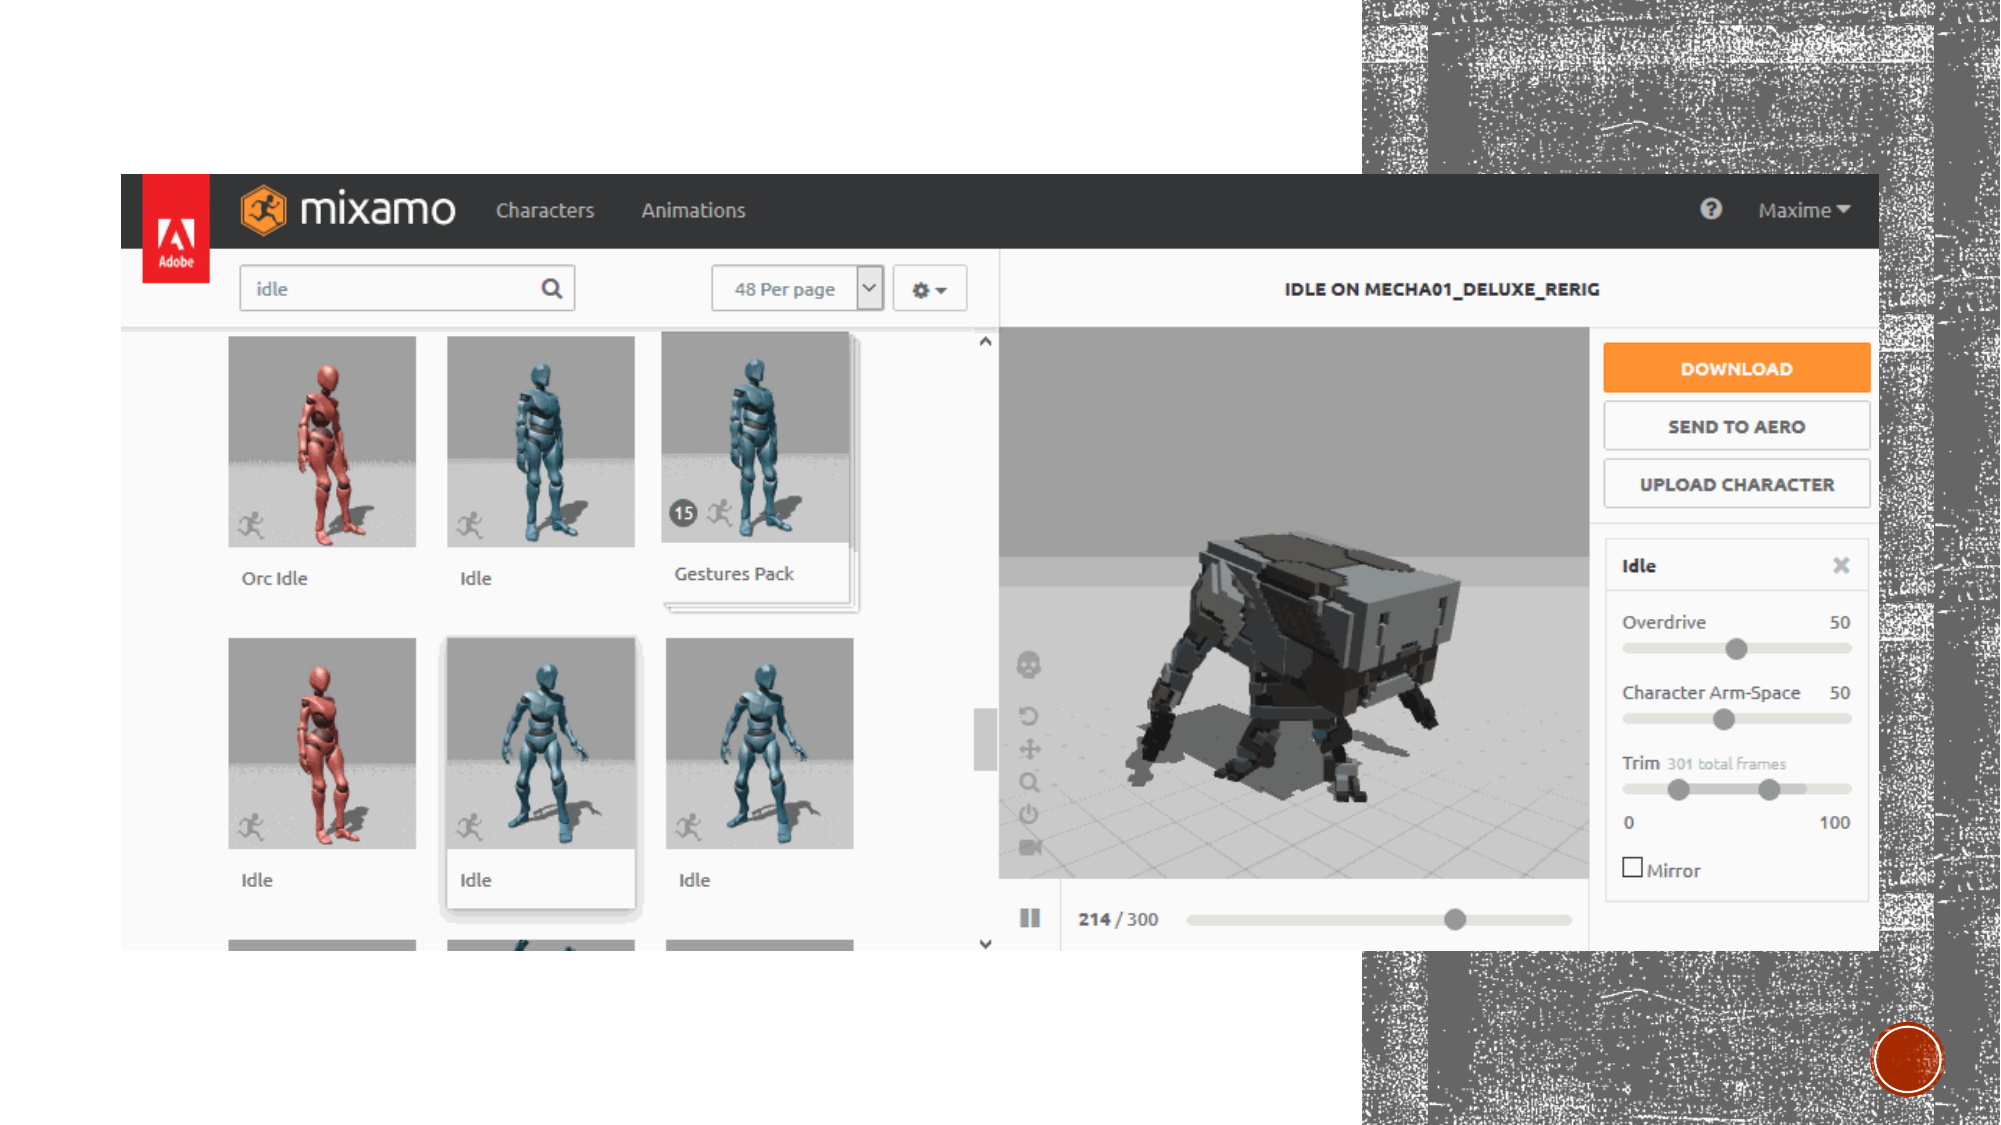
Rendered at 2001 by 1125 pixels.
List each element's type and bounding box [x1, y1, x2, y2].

picture [121, 174, 1879, 950]
